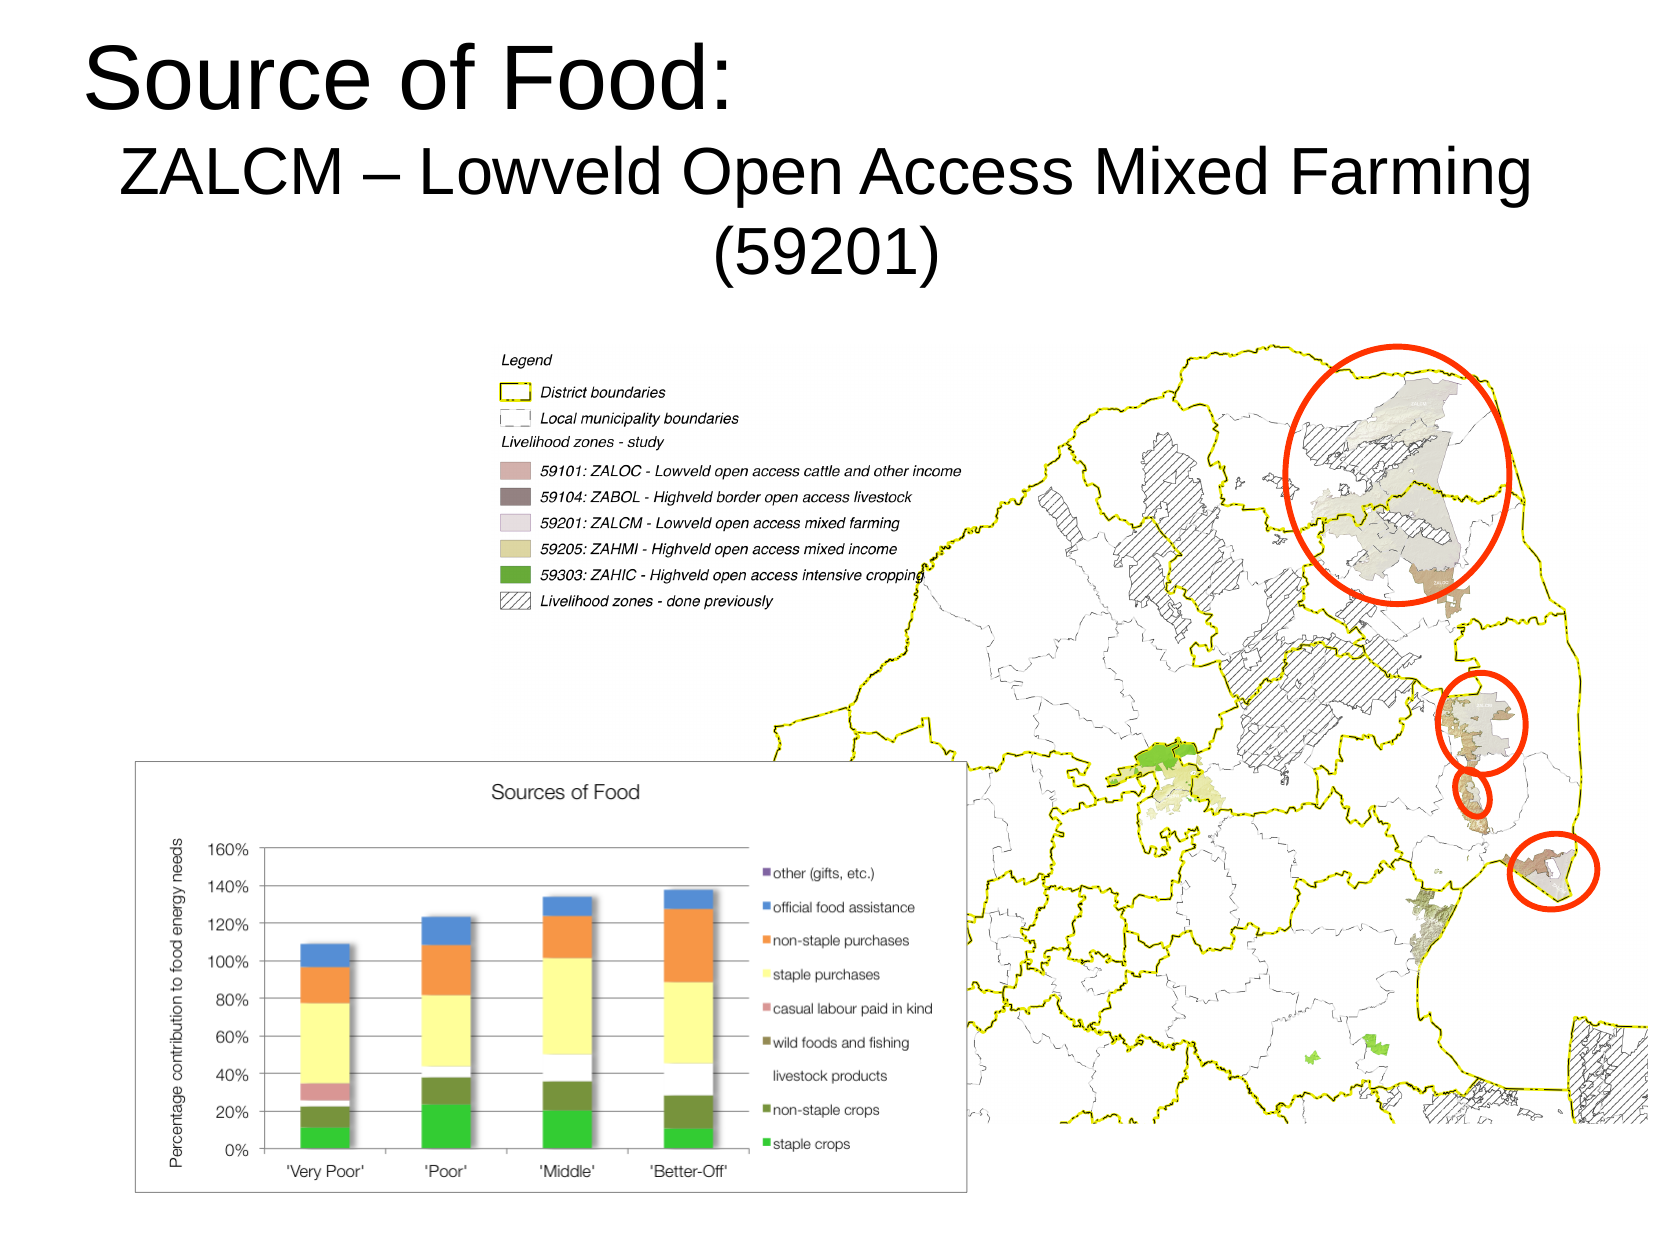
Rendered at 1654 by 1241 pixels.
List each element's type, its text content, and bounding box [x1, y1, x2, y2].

text_box Source of Food: ZALCM – Lowveld Open Access Mixed Farming (59201) [82, 27, 1571, 279]
picture [134, 344, 1648, 1193]
